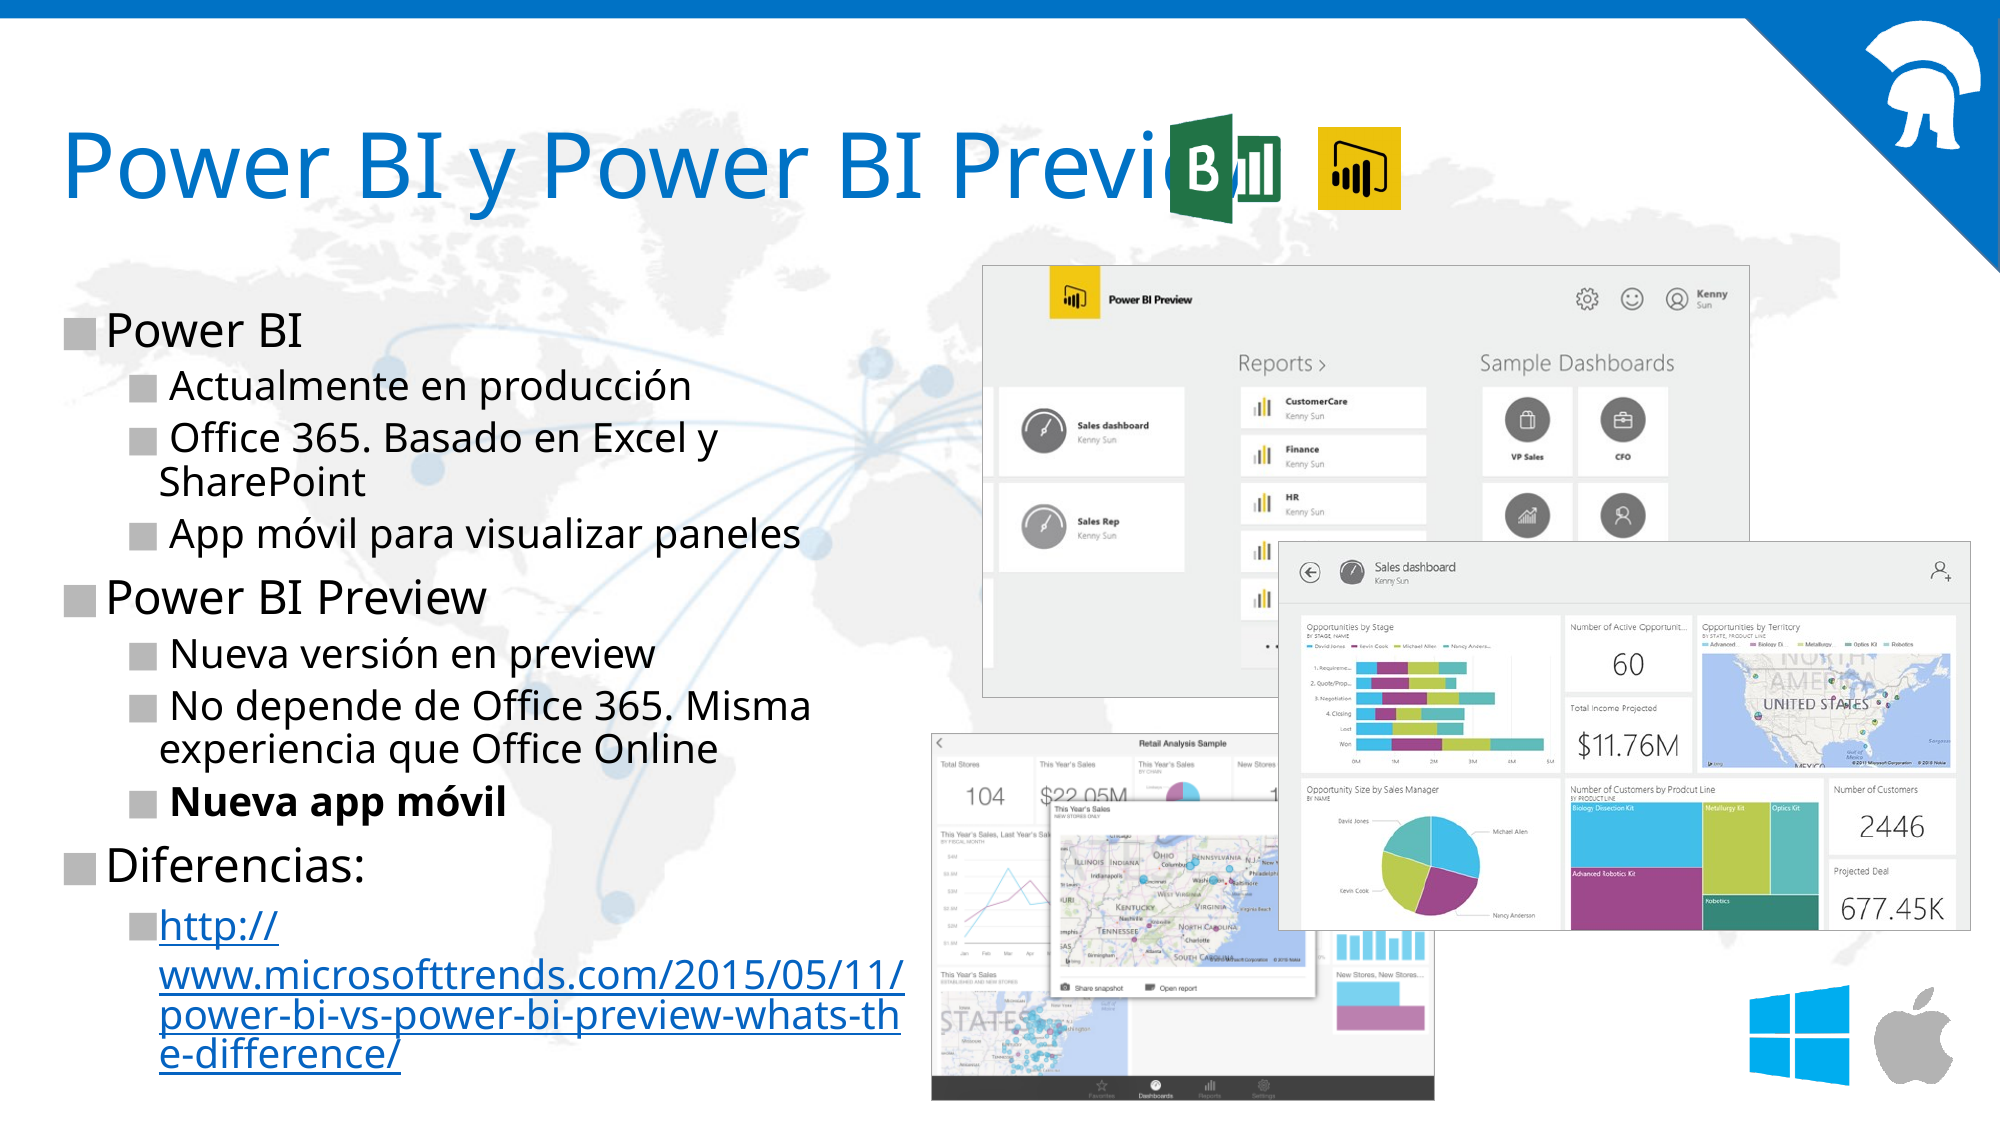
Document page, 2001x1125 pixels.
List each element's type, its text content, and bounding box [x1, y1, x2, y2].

list Power BI Actualmente en producción Office 365. Basado en Excel y SharePoint App móvil para visualizar paneles Power BI Preview Nueva versión en preview No depende de Office 365. Misma experiencia que Office Online Nueva app móvil Diferencias: http://www.microsofttrends.com/2015/05/11/power-bi-vs-power-bi-preview-whats-the-difference/ [45, 298, 932, 1013]
picture [1318, 127, 1401, 210]
title Power BI y Power BI Preview [45, 59, 1863, 278]
picture [0, 0, 2001, 1125]
picture [1170, 113, 1281, 224]
